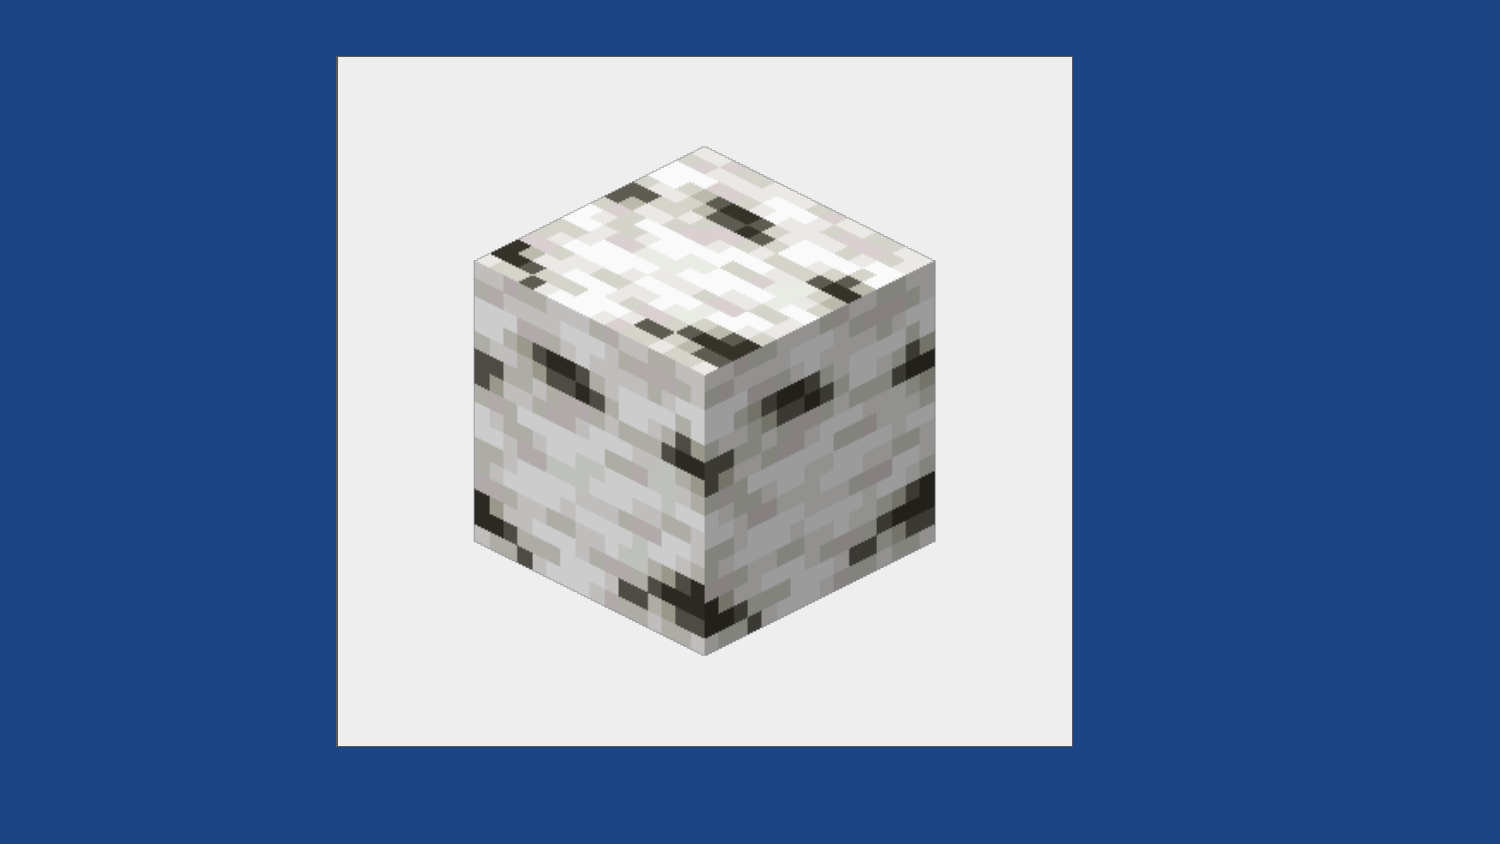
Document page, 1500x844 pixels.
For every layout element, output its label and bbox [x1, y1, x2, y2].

text_box [337, 56, 1073, 747]
picture [447, 144, 963, 660]
